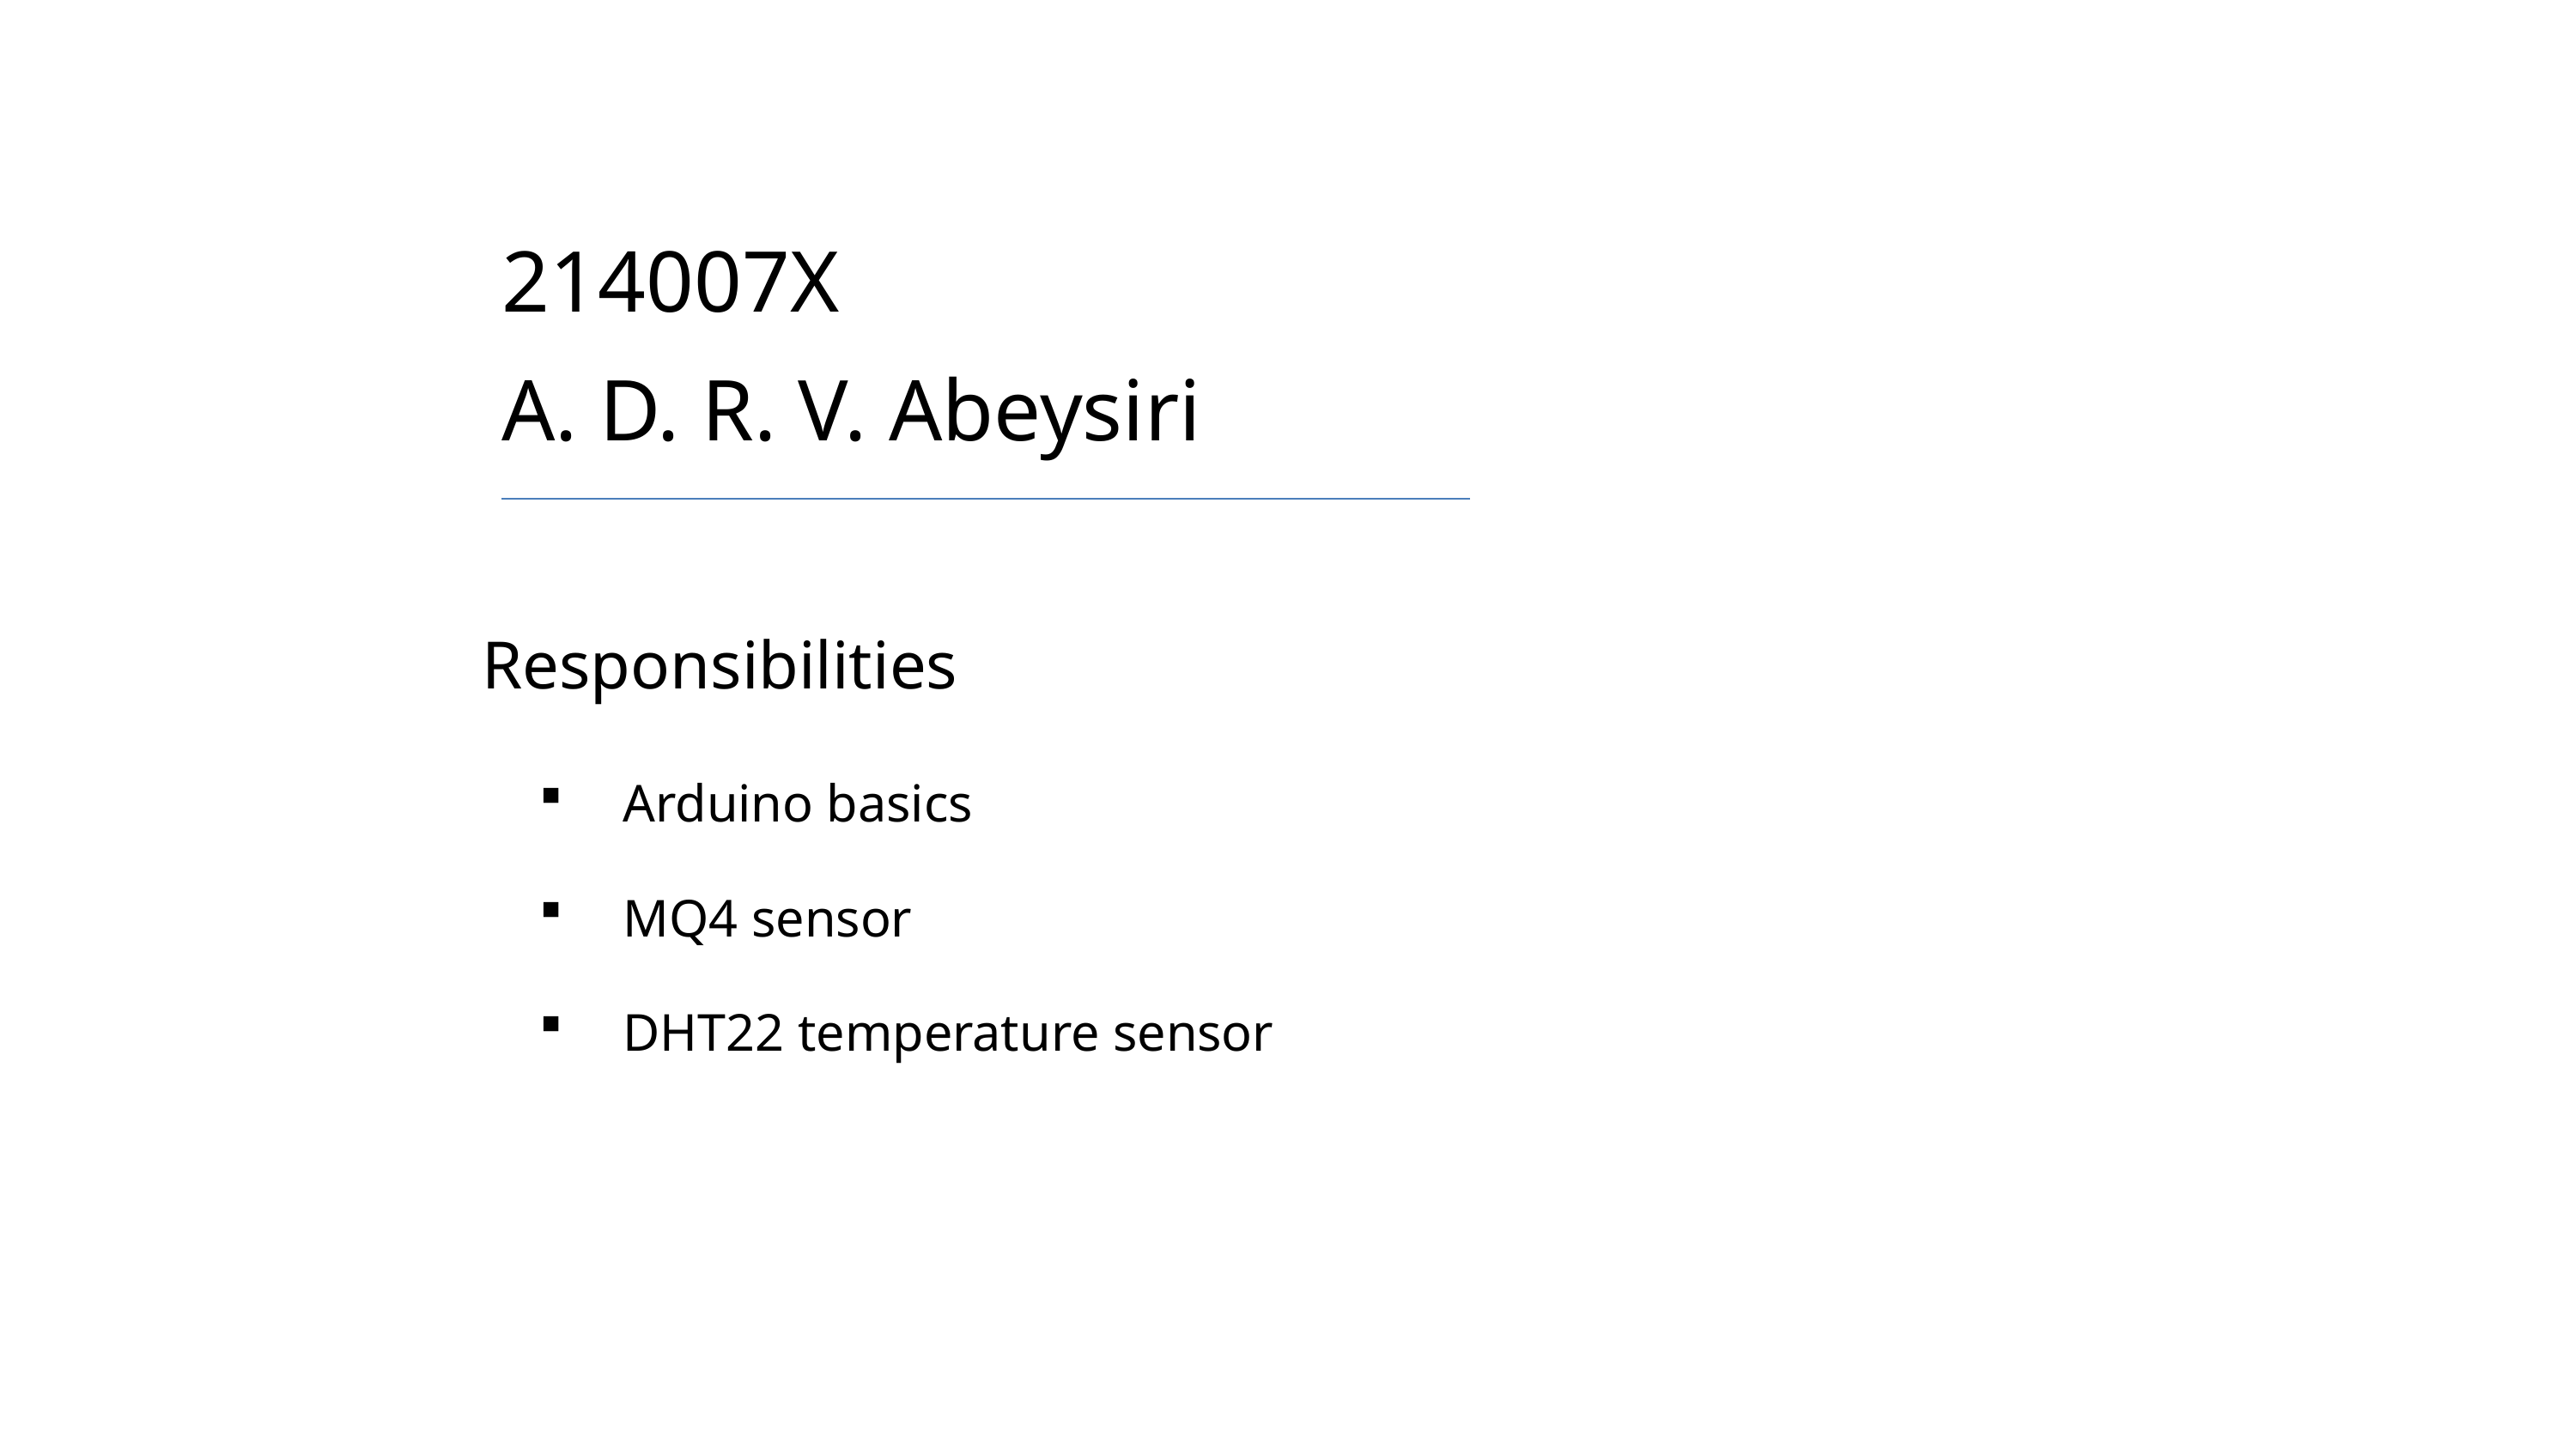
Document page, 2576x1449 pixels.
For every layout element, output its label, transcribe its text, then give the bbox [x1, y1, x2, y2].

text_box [483, 616, 1675, 1053]
text_box 214007X A. D. R. V. Abeysiri [501, 211, 1896, 458]
